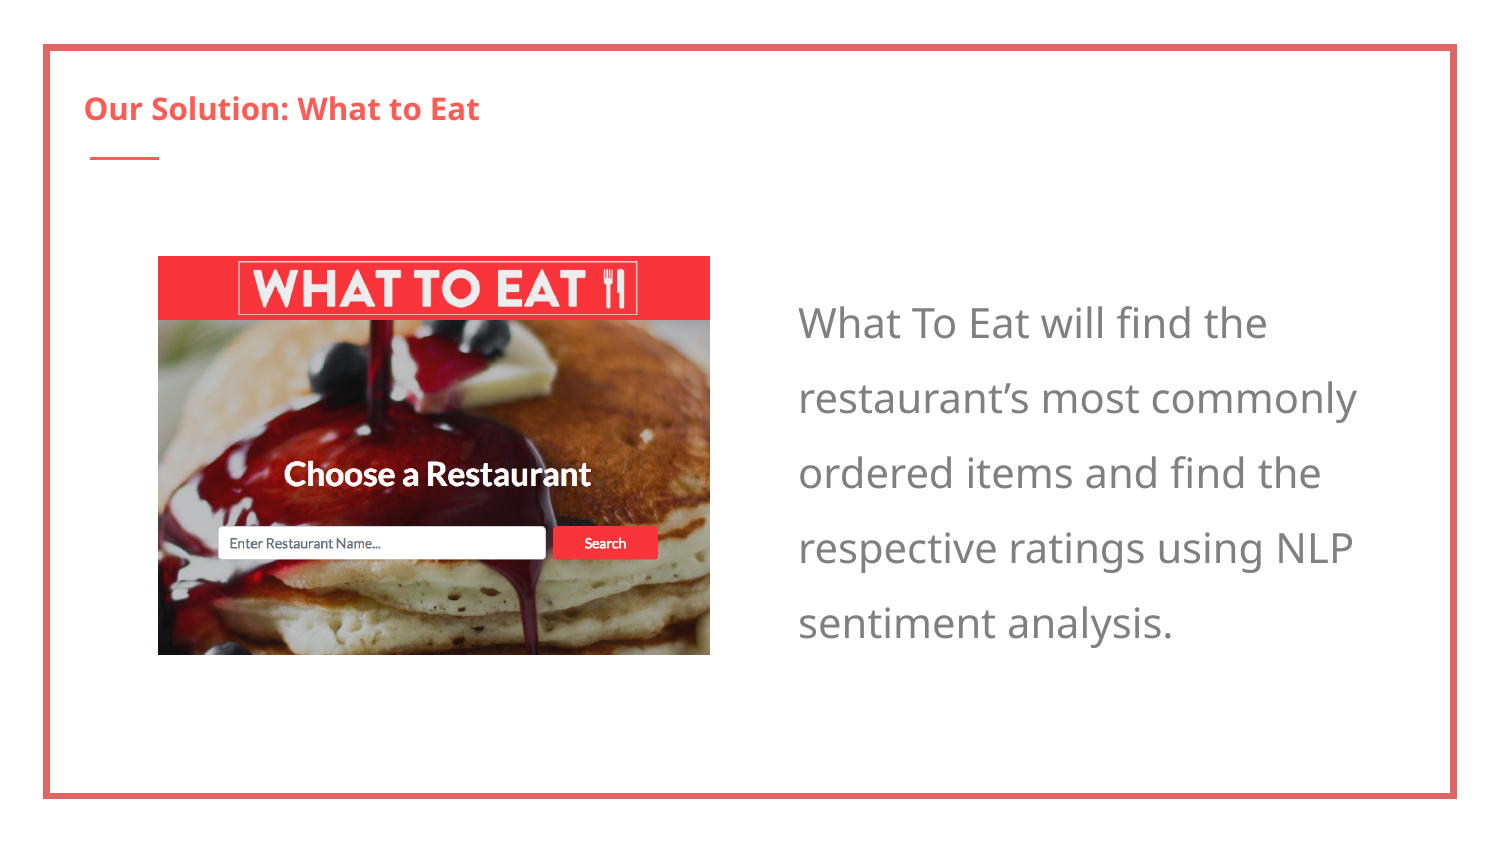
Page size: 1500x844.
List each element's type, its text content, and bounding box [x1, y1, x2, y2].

picture [158, 256, 710, 655]
text_box Our Solution: What to Eat [68, 74, 613, 139]
text_box What To Eat will find the restaurant’s most commonly ordered items and find the respective ratings using NLP sentiment analysis. [760, 256, 1455, 535]
